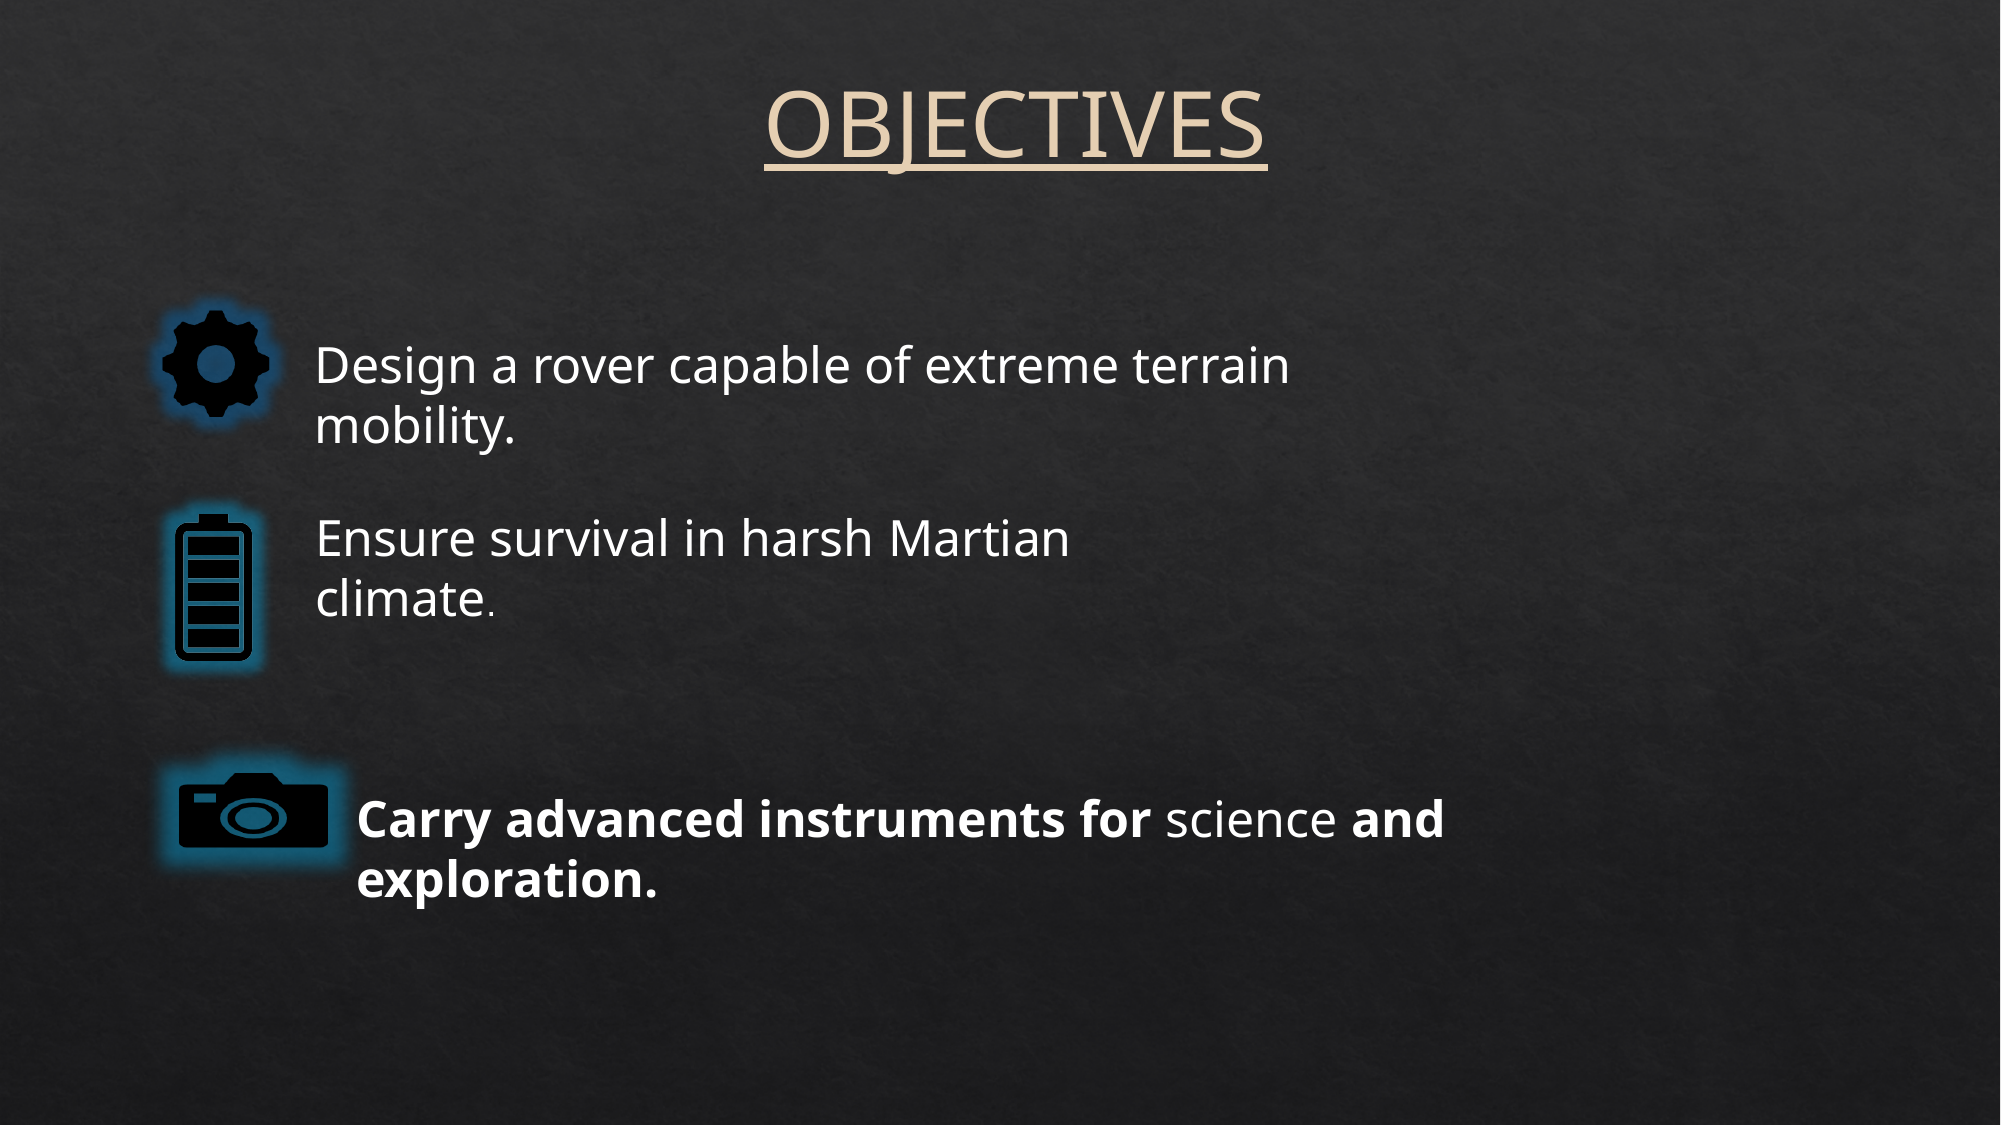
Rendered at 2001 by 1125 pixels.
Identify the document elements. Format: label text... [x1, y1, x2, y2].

picture [164, 756, 342, 864]
text_box Carry advanced instruments for science and exploration. [341, 780, 1652, 916]
text_box Design a rover capable of extreme terrain mobility. [299, 325, 1481, 461]
picture [140, 514, 287, 661]
text_box OBJECTIVES [337, 57, 1647, 183]
picture [140, 288, 291, 439]
text_box Ensure survival in harsh Martian climate. [299, 498, 1276, 679]
